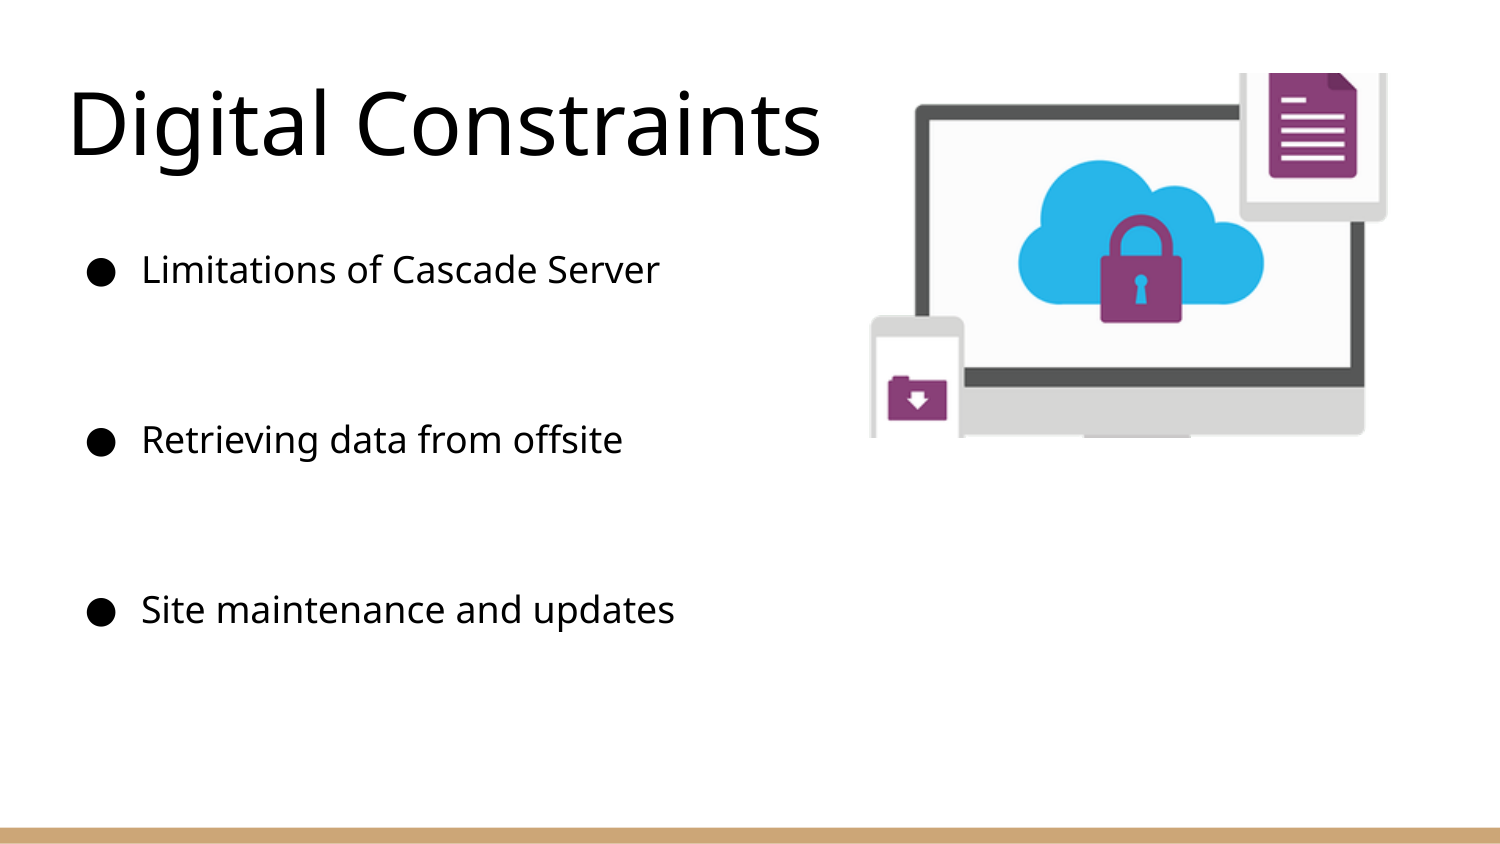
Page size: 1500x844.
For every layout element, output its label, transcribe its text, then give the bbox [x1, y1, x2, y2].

list Limitations of Cascade Server Retrieving data from offsite Site maintenance and updates [51, 224, 1449, 775]
title Digital Constraints [51, 51, 1449, 189]
picture [809, 72, 1450, 438]
